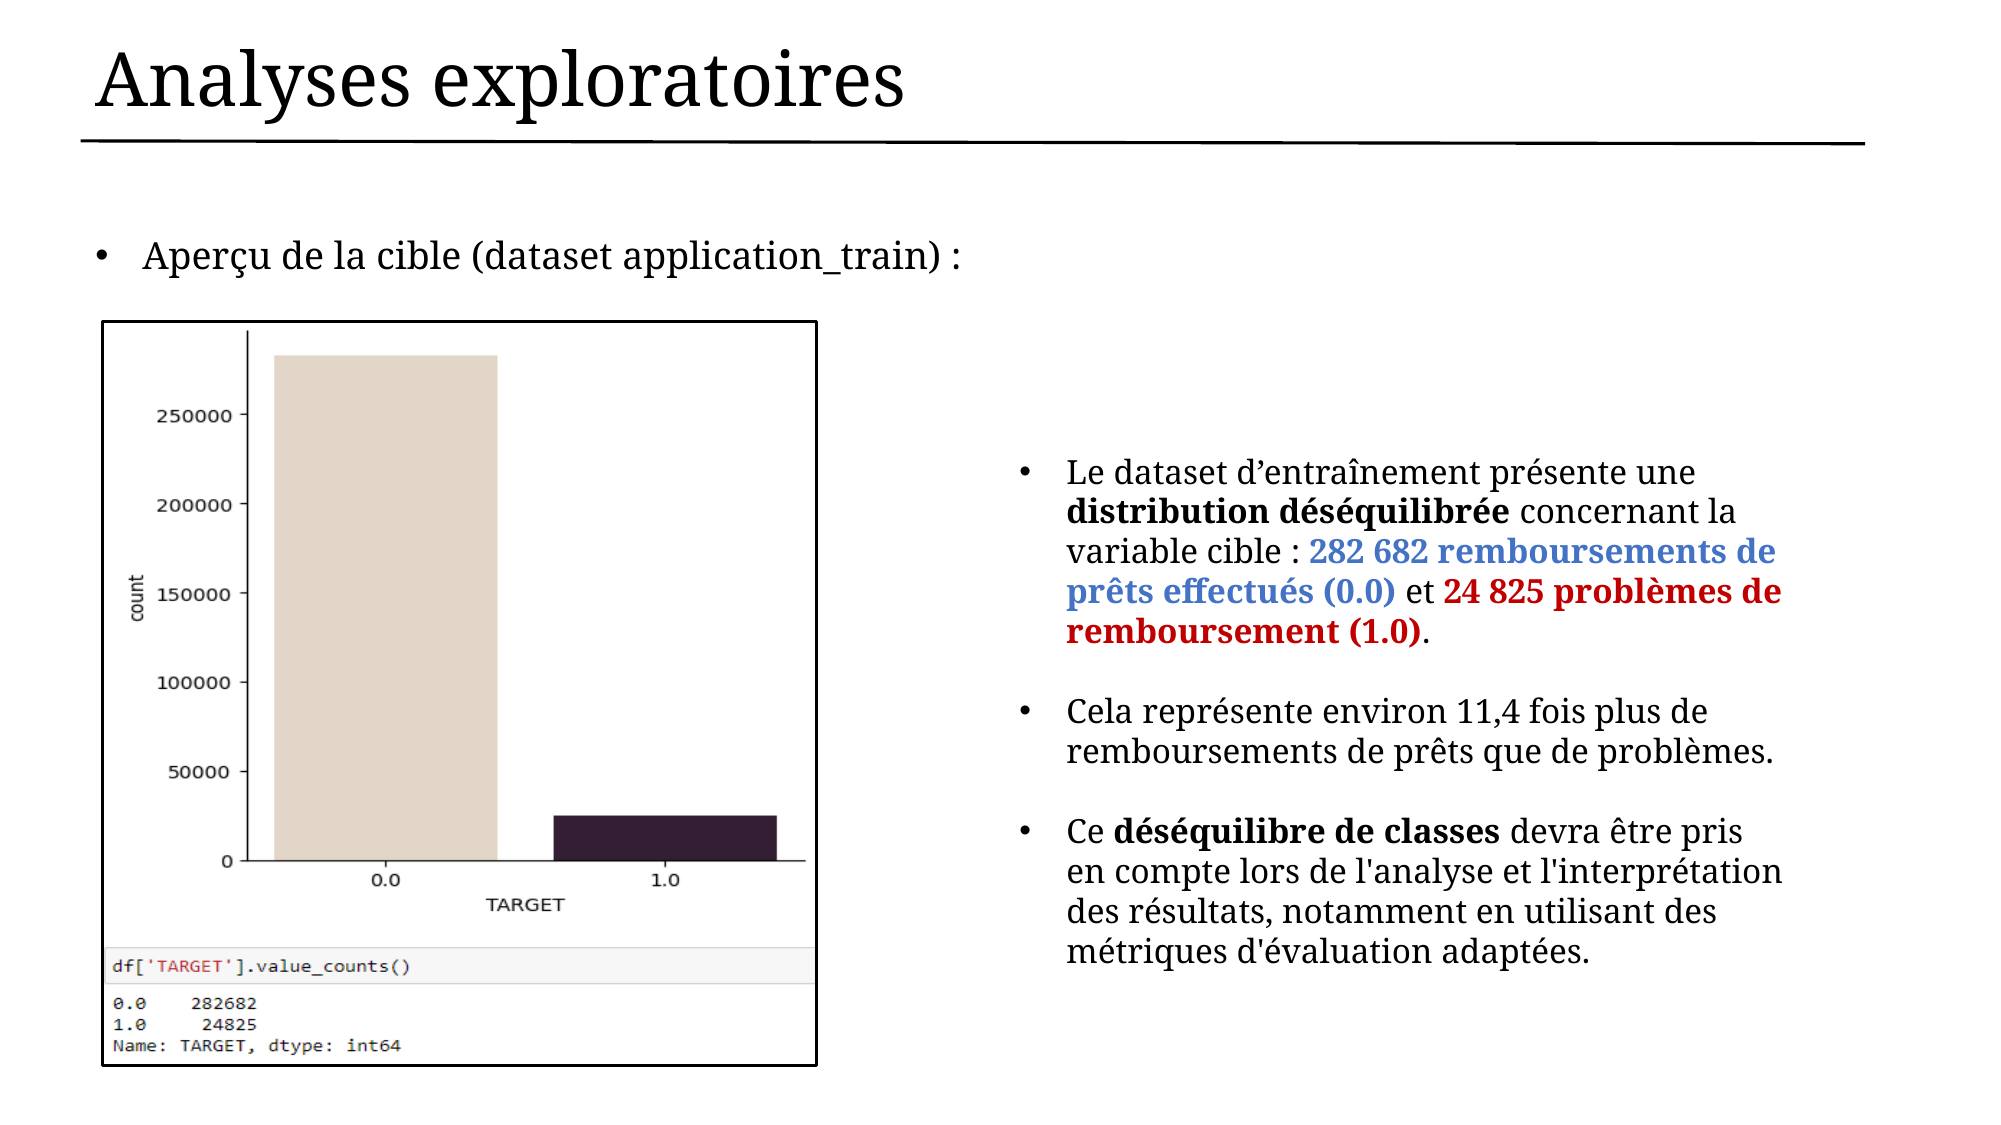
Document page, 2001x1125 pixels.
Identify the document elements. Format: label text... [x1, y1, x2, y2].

text_box Le dataset d’entraînement présente une distribution déséquilibrée concernant la variable cible : 282 682 remboursements de prêts effectués (0.0) et 24 825 problèmes de remboursement (1.0). Cela représente environ 11,4 fois plus de remboursements de prêts que de problèmes. Ce déséquilibre de classes devra être pris en compte lors de l'analyse et l'interprétation des résultats, notamment en utilisant des métriques d'évaluation adaptées. [1004, 443, 1806, 978]
title Analyses exploratoires [80, 21, 1806, 140]
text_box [80, 140, 1865, 144]
picture [103, 322, 815, 1065]
text_box Aperçu de la cible (dataset application_train) : [80, 224, 1660, 285]
